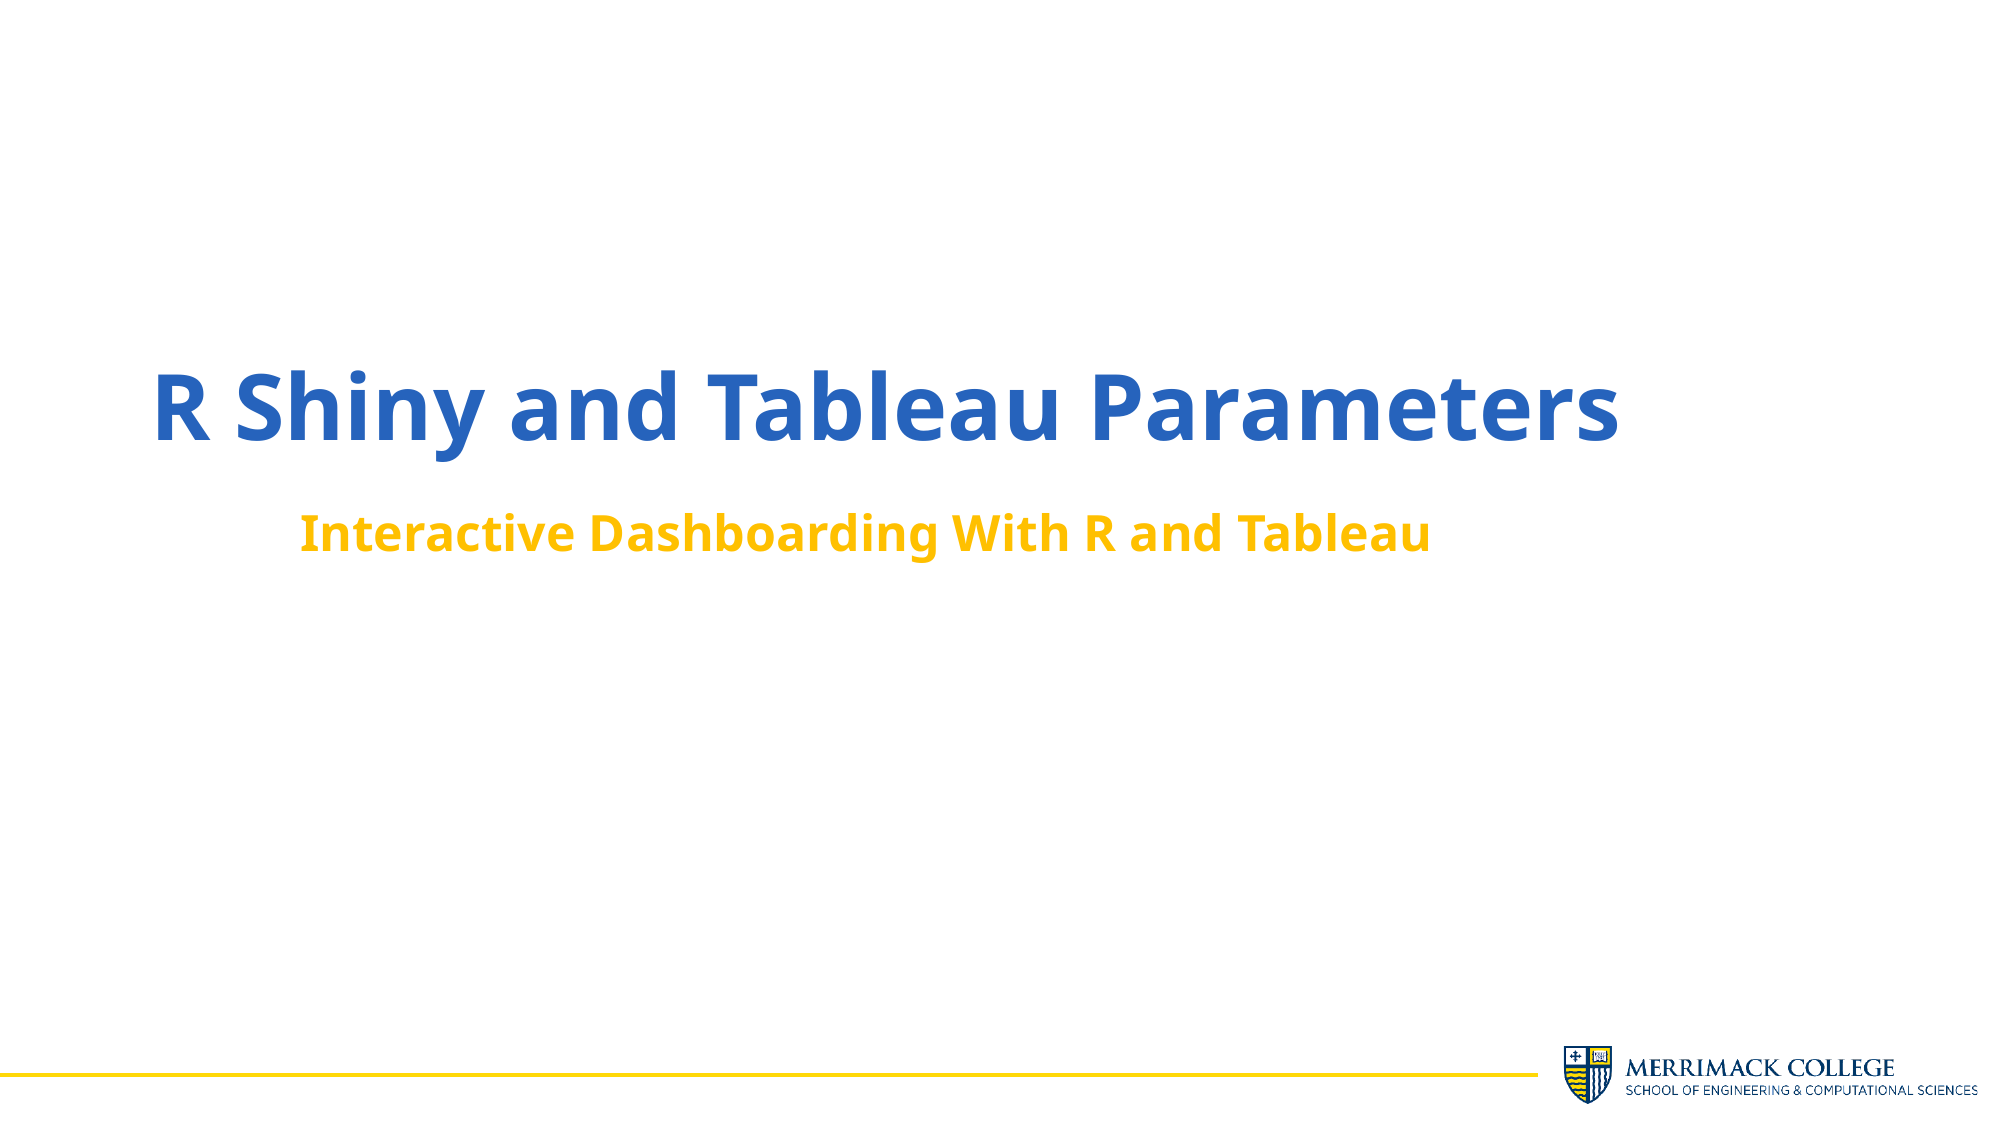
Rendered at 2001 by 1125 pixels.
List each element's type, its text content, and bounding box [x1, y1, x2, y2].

text_box Interactive Dashboarding With R and Tableau [300, 501, 1700, 562]
picture [1562, 1044, 1978, 1105]
text_box R Shiny and Tableau Parameters [150, 348, 1850, 460]
